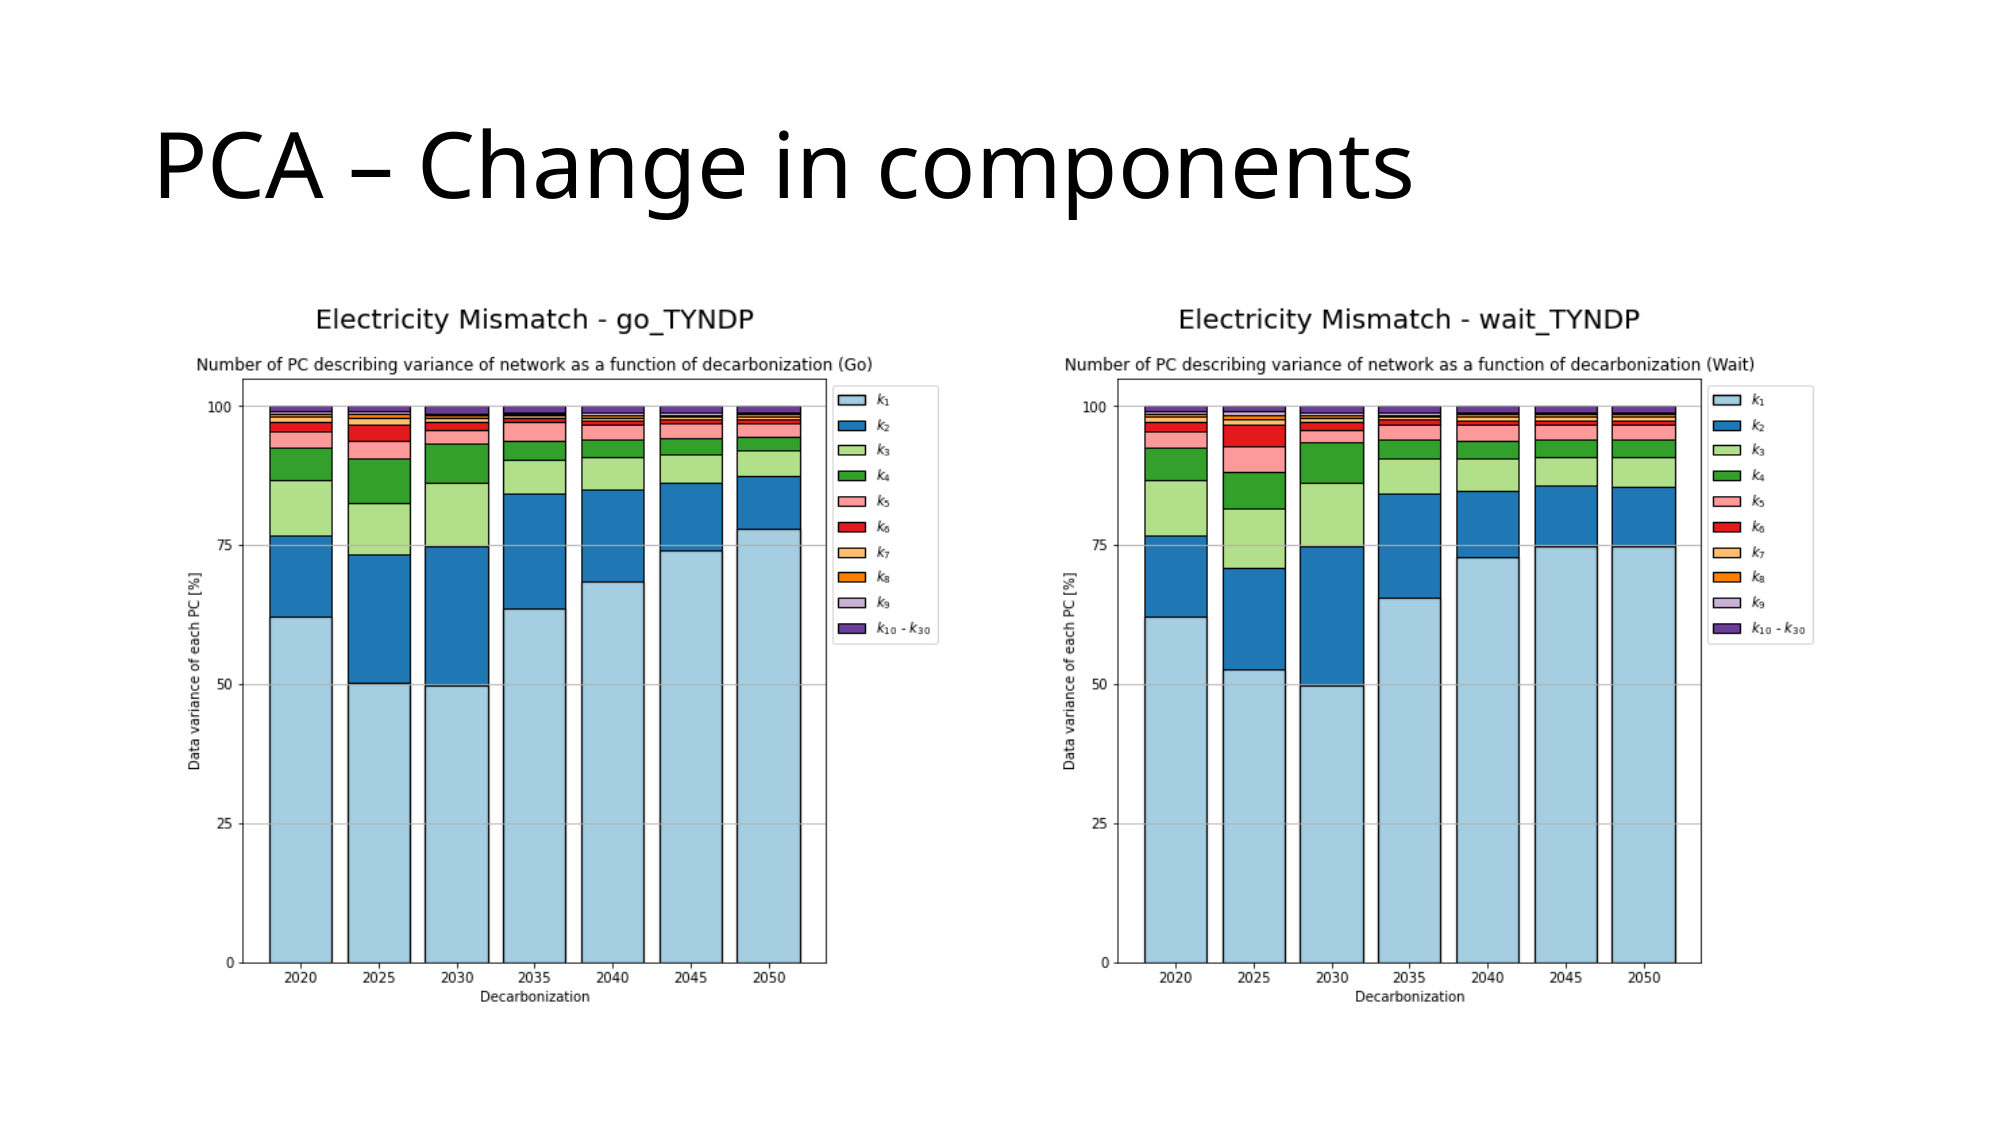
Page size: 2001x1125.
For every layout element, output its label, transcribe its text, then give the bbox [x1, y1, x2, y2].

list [179, 299, 946, 1014]
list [1054, 299, 1821, 1014]
title PCA – Change in components [137, 59, 1863, 278]
